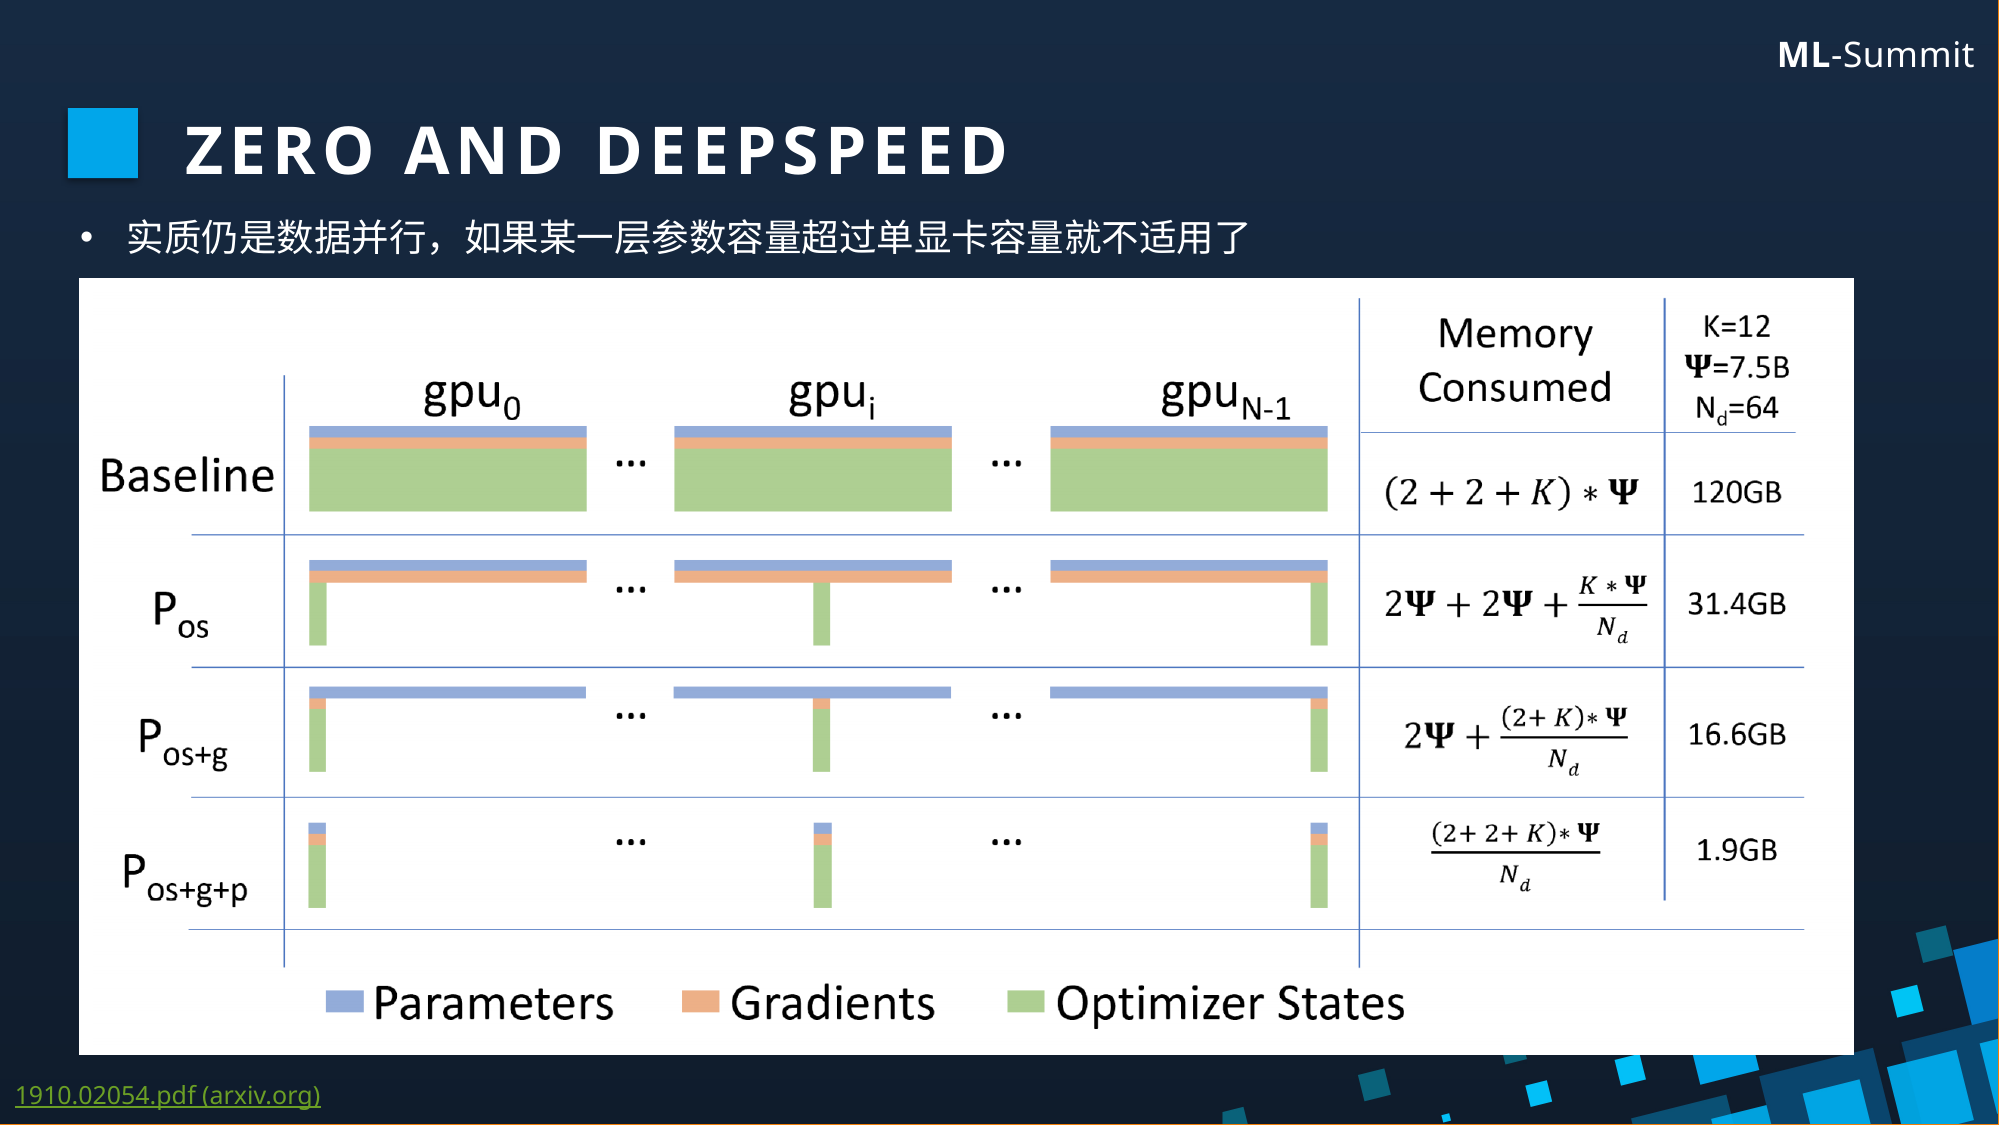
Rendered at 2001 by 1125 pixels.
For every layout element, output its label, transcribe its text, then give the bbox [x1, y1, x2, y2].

picture [0, 0, 1998, 1124]
text_box [67, 108, 138, 179]
text_box 1910.02054.pdf (arxiv.org) [0, 1072, 1000, 1121]
text_box ZeRO and DeepSpeed [179, 102, 1016, 193]
text_box 实质仍是数据并行，如果某一层参数容量超过单显卡容量就不适用了 [65, 193, 1869, 267]
